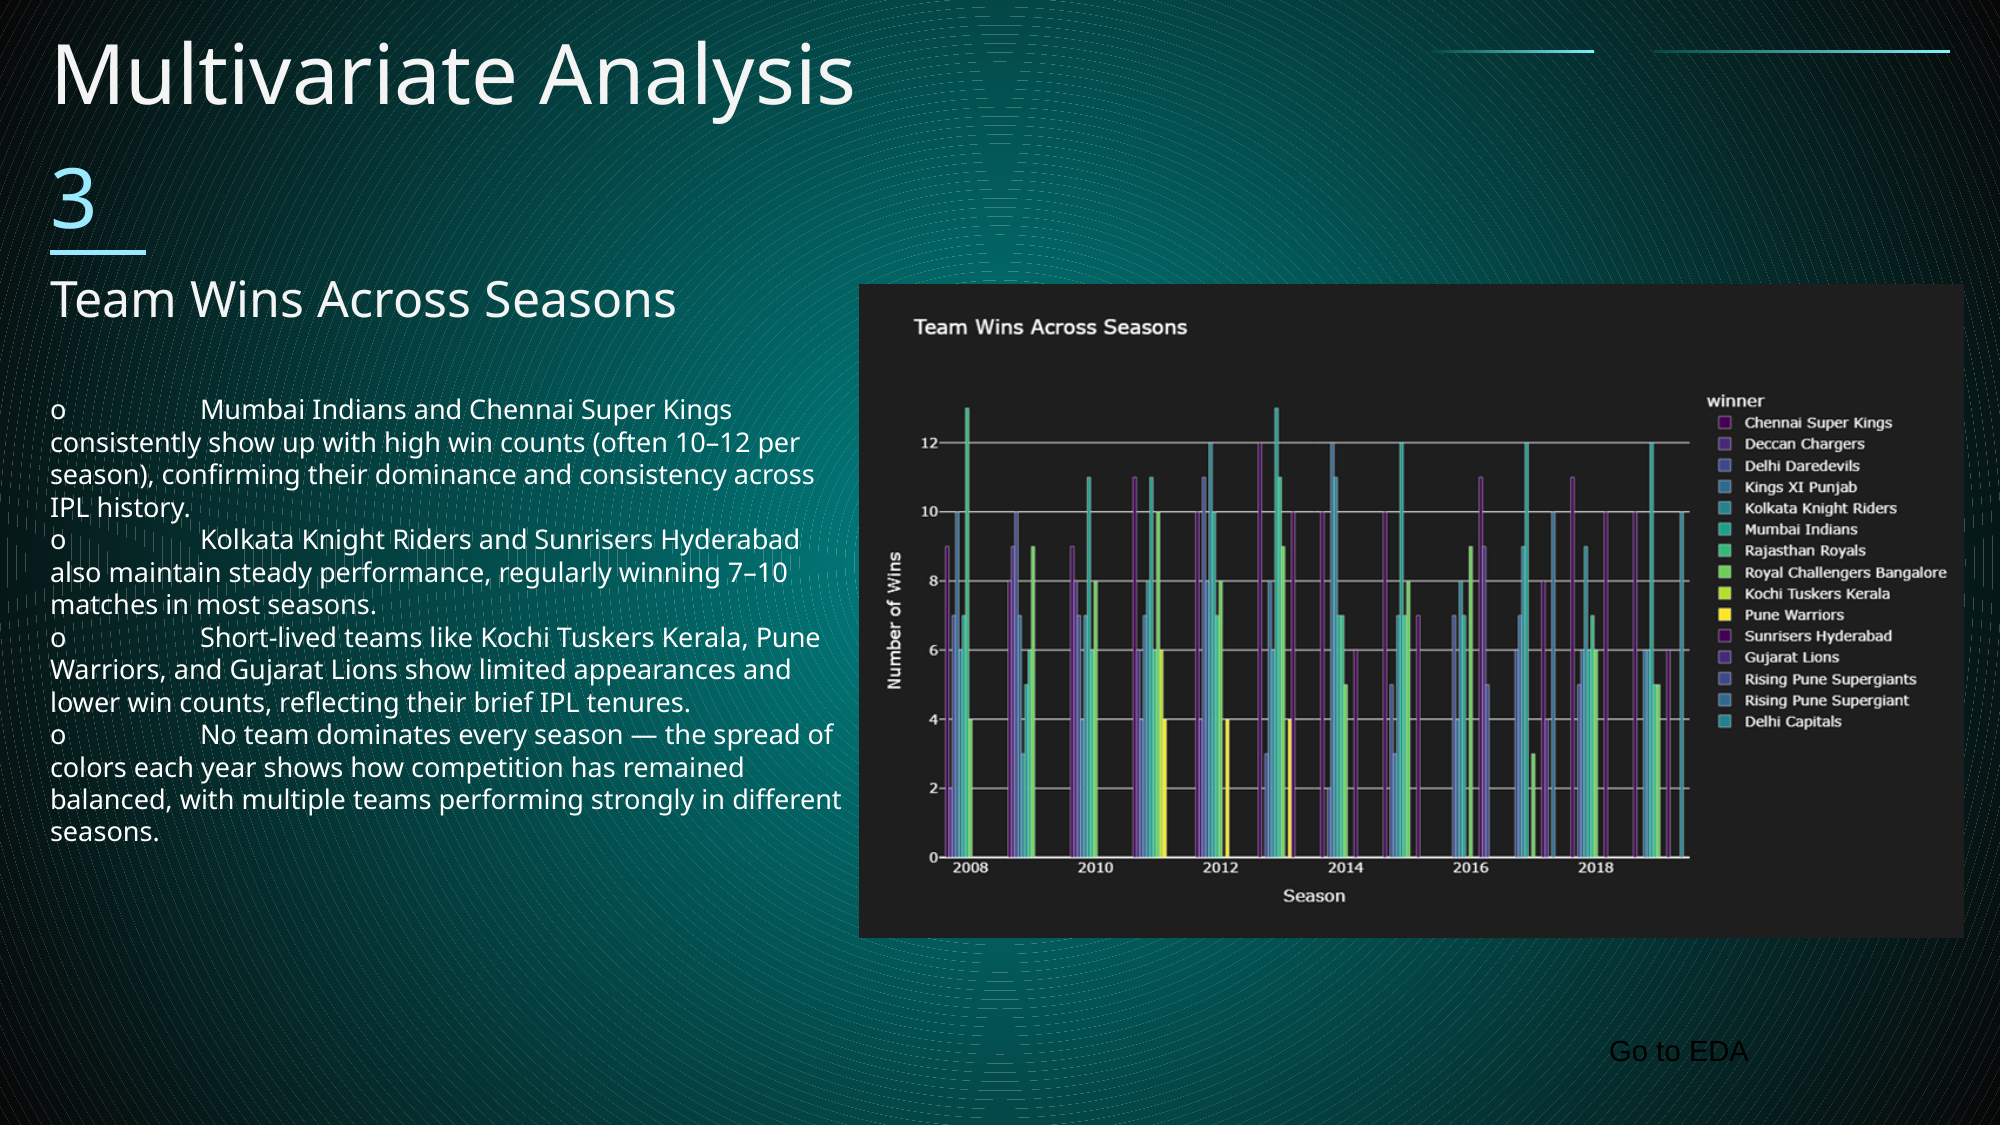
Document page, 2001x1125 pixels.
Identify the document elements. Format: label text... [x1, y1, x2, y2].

title 3 [30, 174, 300, 266]
text_box Go to EDA [1594, 1024, 2000, 1075]
picture [859, 284, 1964, 938]
title Team Wins Across Seasons [50, 267, 847, 359]
title Multivariate Analysis [50, 21, 942, 113]
subtitle o Mumbai Indians and Chennai Super Kings consistently show up with high win counts (often 10–12 per season), confirming their dominance and consistency across IPL history. o Kolkata Knight Riders and Sunrisers Hyderabad also maintain steady performance, regularly winning 7–10 matches in most seasons. o Short-lived teams like Kochi Tuskers Kerala, Pune Warriors, and Gujarat Lions show limited appearances and lower win counts, reflecting their brief IPL tenures. o No team dominates every season — the spread of colors each year shows how competition has remained balanced, with multiple teams performing strongly in different seasons. [50, 392, 847, 863]
